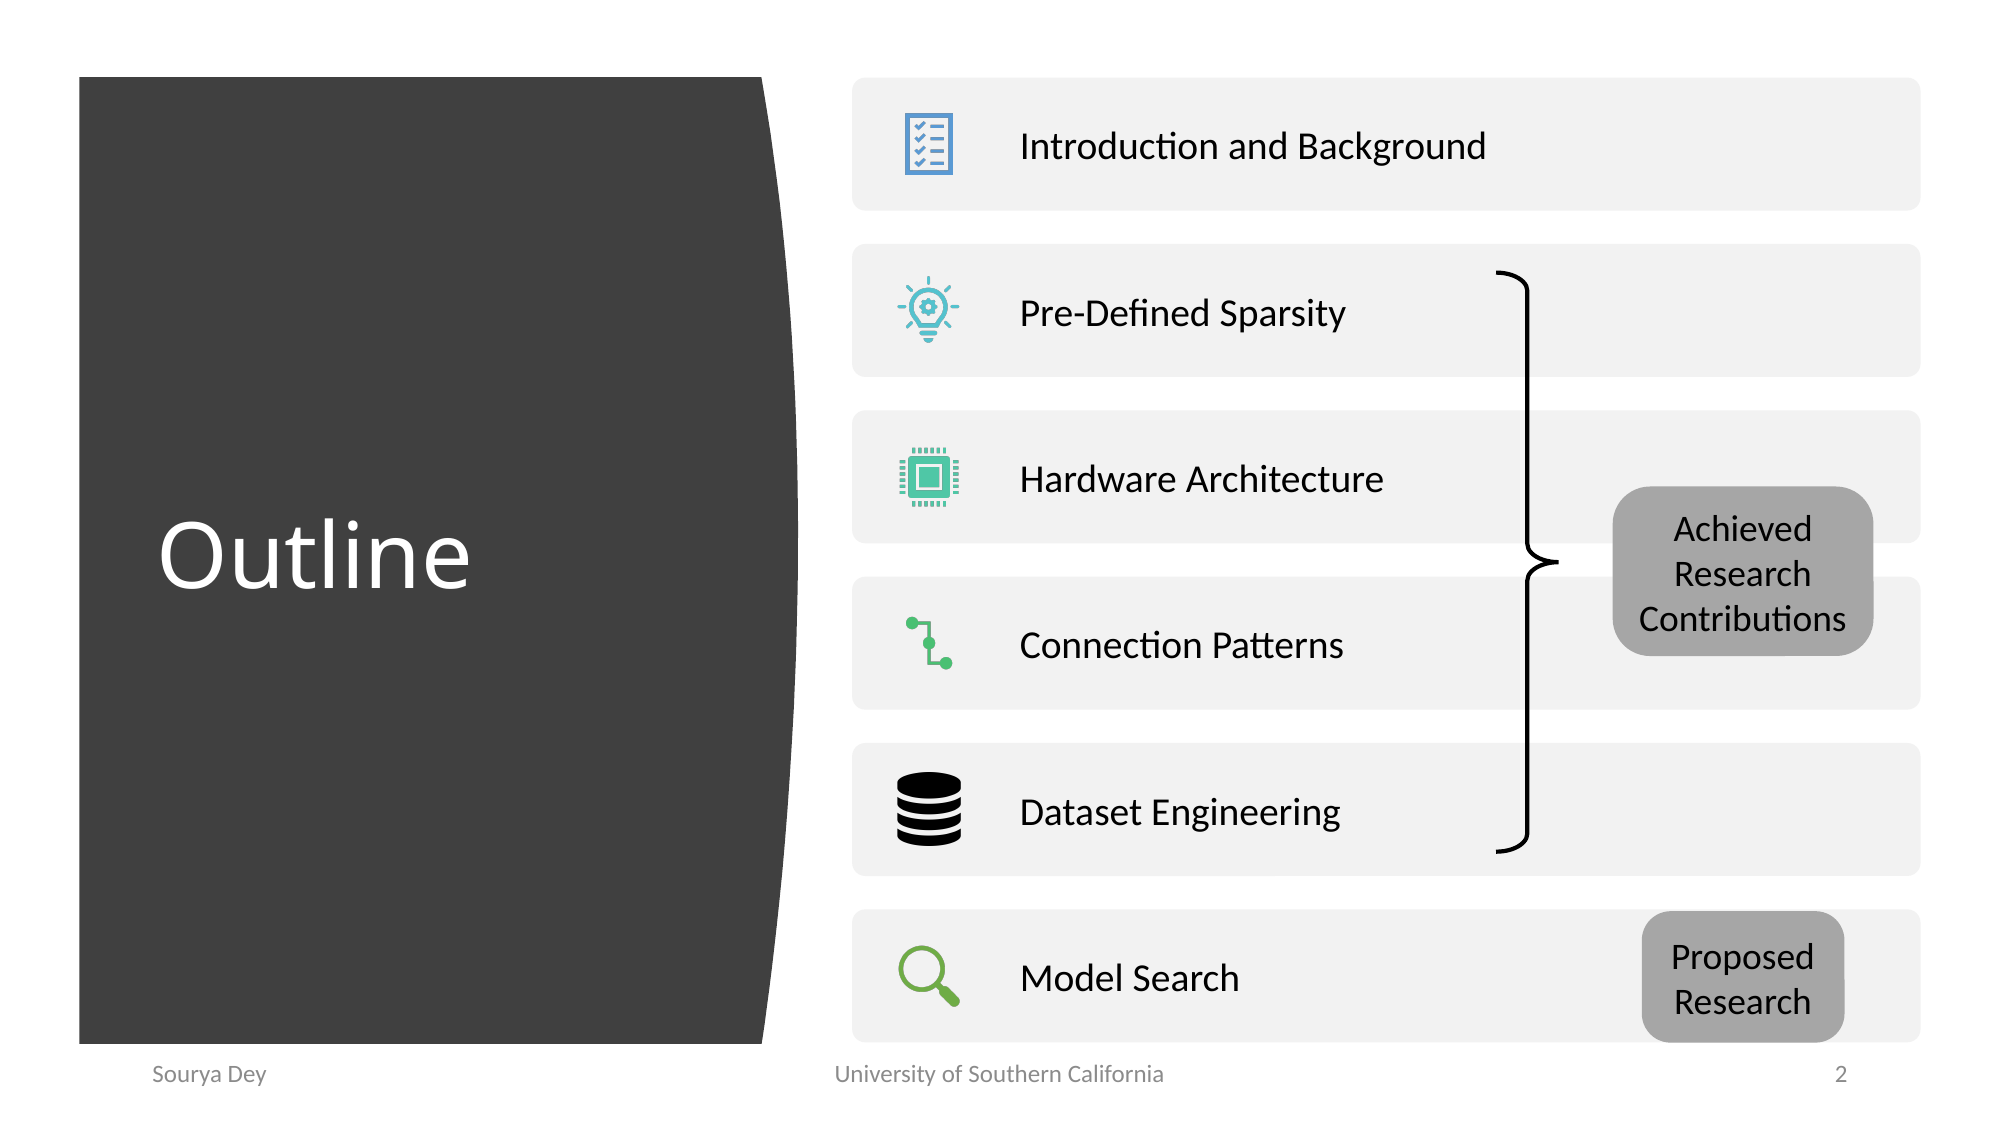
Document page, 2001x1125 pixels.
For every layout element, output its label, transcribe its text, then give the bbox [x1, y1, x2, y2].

title Outline [141, 166, 702, 953]
footer University of Southern California [662, 1042, 1338, 1103]
text_box [78, 76, 800, 1045]
slide_number Sourya Dey [137, 1042, 588, 1103]
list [852, 77, 1921, 1043]
slide_number 2 [1412, 1043, 1863, 1103]
